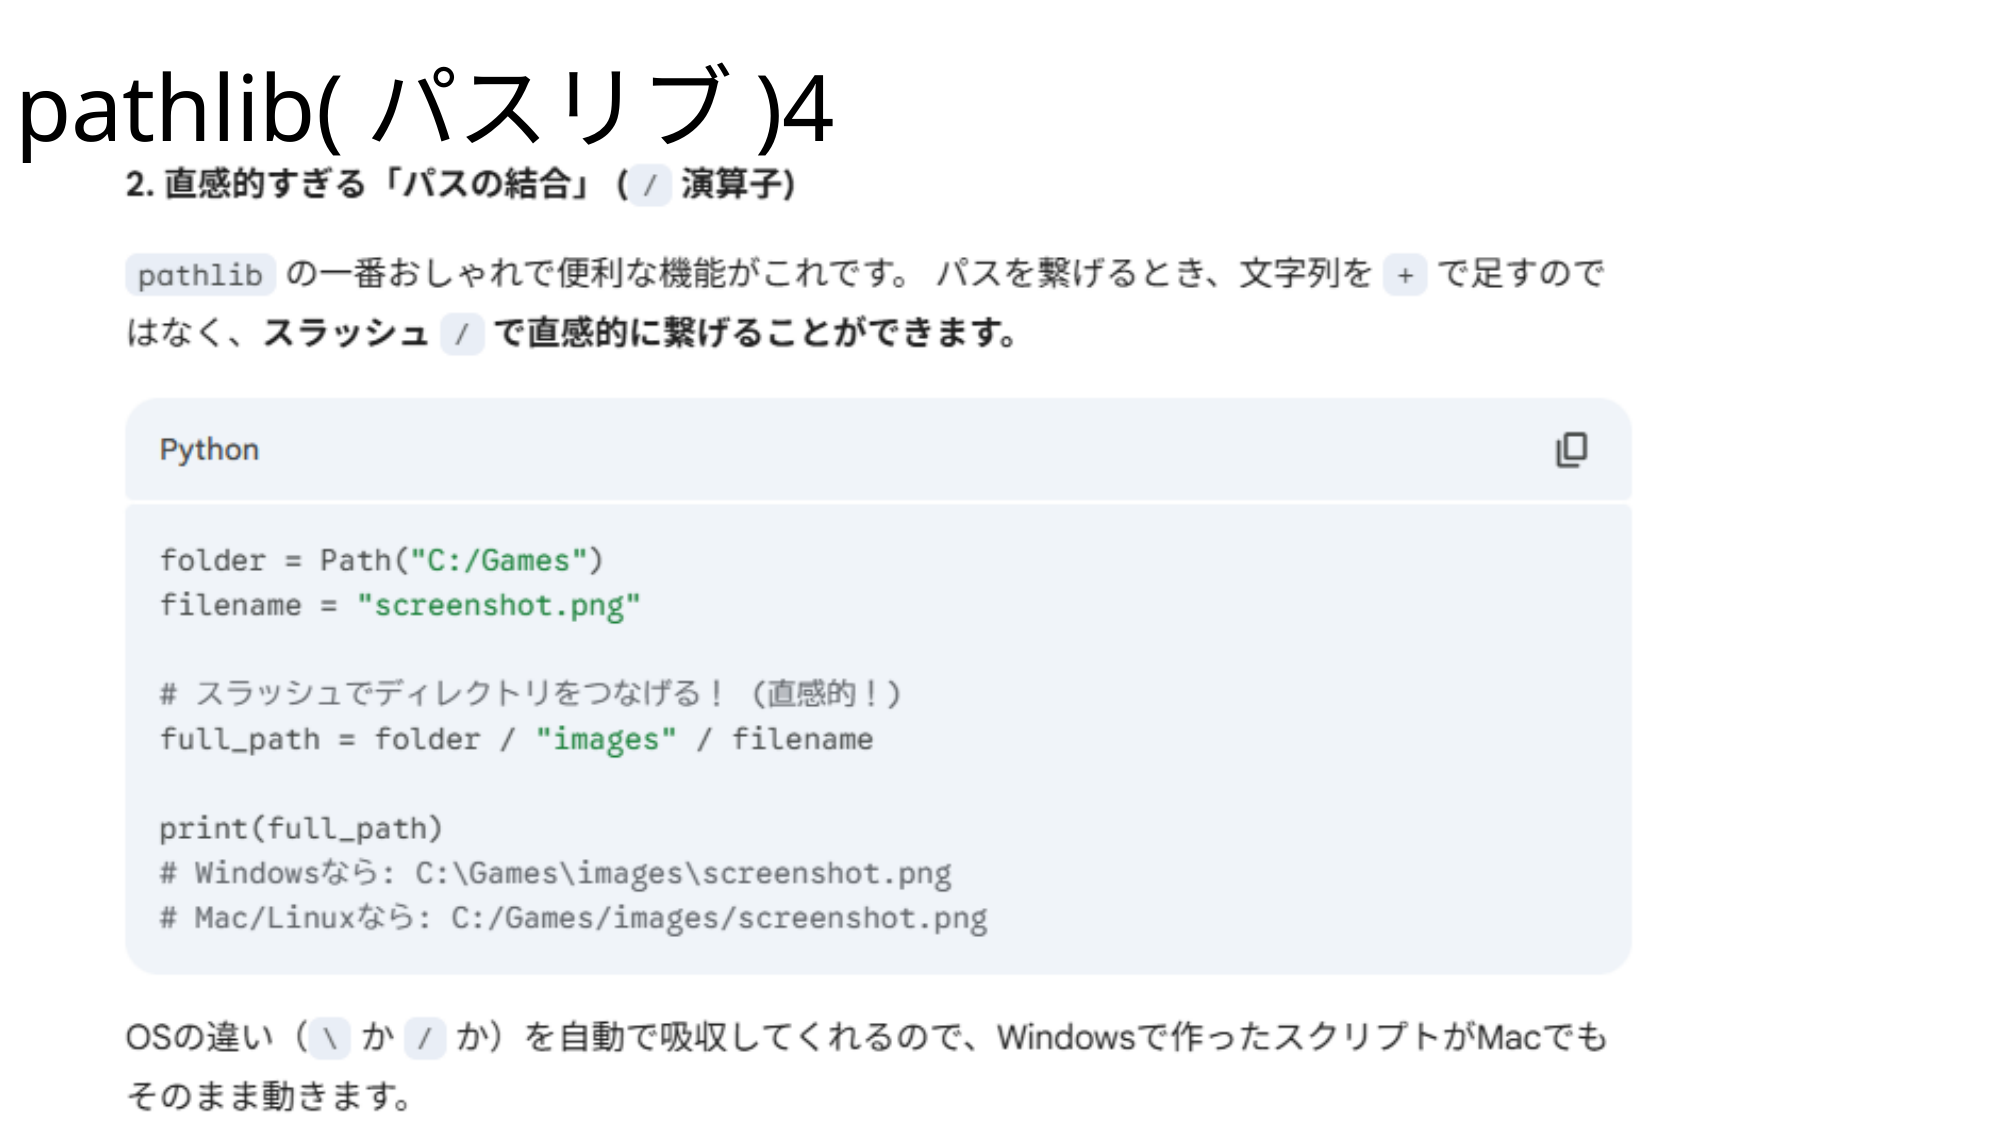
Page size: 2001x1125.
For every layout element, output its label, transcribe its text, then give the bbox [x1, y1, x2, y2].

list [110, 156, 1641, 1123]
title pathlib(パスリブ)4 [0, 3, 1725, 221]
